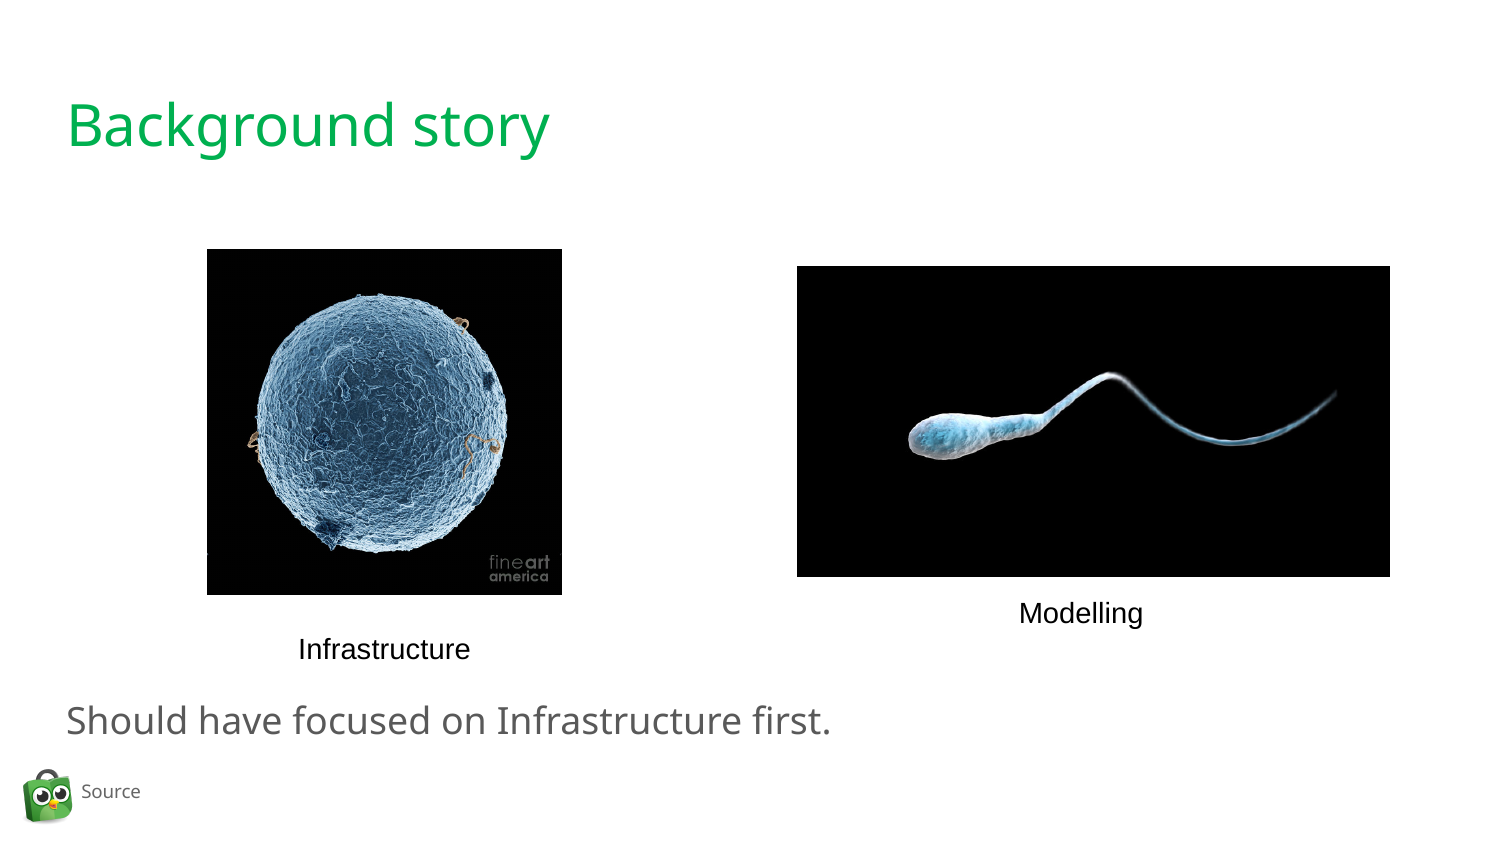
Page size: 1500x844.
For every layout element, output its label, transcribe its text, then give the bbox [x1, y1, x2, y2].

text_box Infrastructure [248, 615, 521, 696]
picture [207, 249, 562, 595]
title Background story [51, 72, 1449, 167]
picture [13, 764, 79, 830]
text_box Modelling [1003, 586, 1228, 675]
picture [797, 266, 1390, 578]
list Should have focused on Infrastructure first. [51, 675, 1449, 750]
